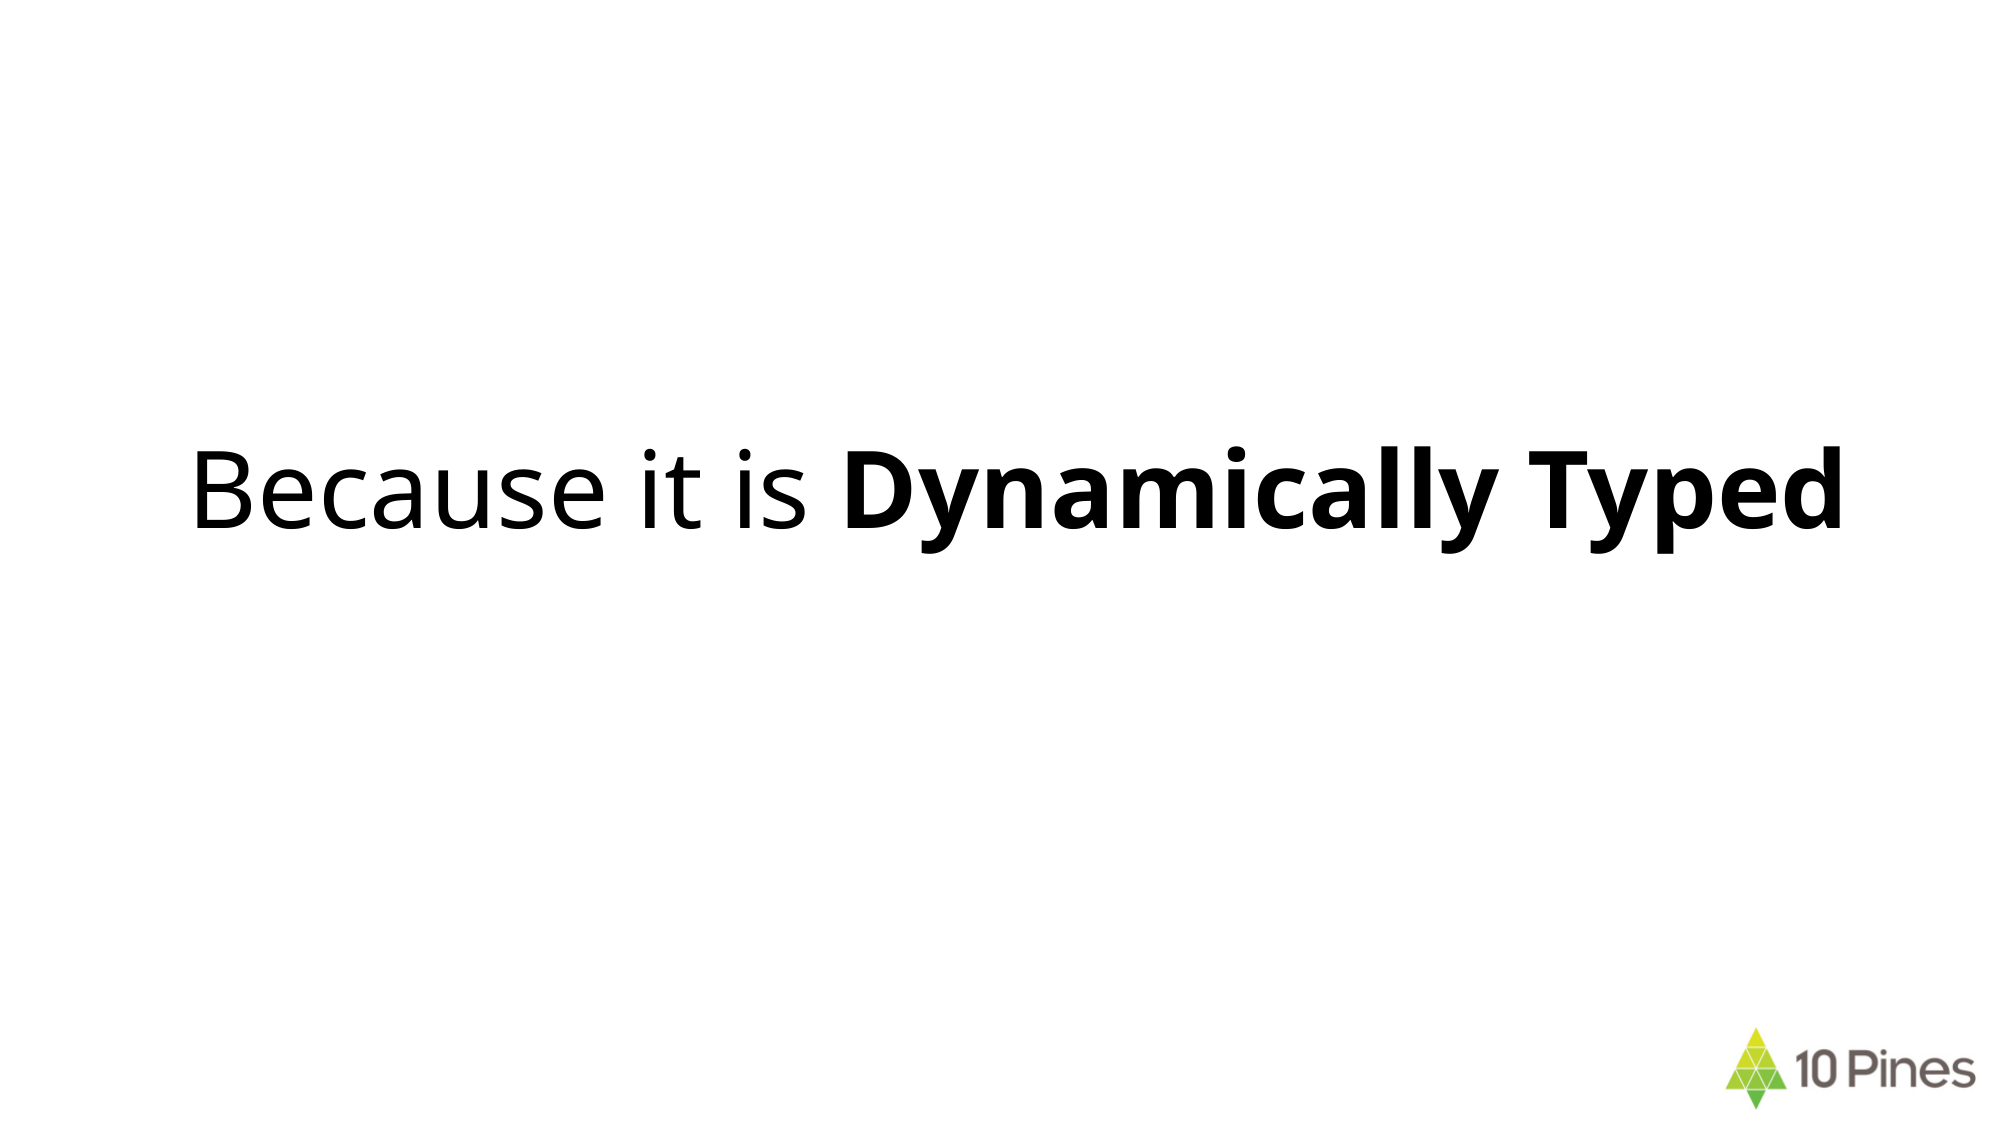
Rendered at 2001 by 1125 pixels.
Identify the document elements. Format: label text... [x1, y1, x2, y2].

picture [1709, 1013, 1992, 1124]
title Because it is Dynamically Typed [110, 384, 1928, 603]
